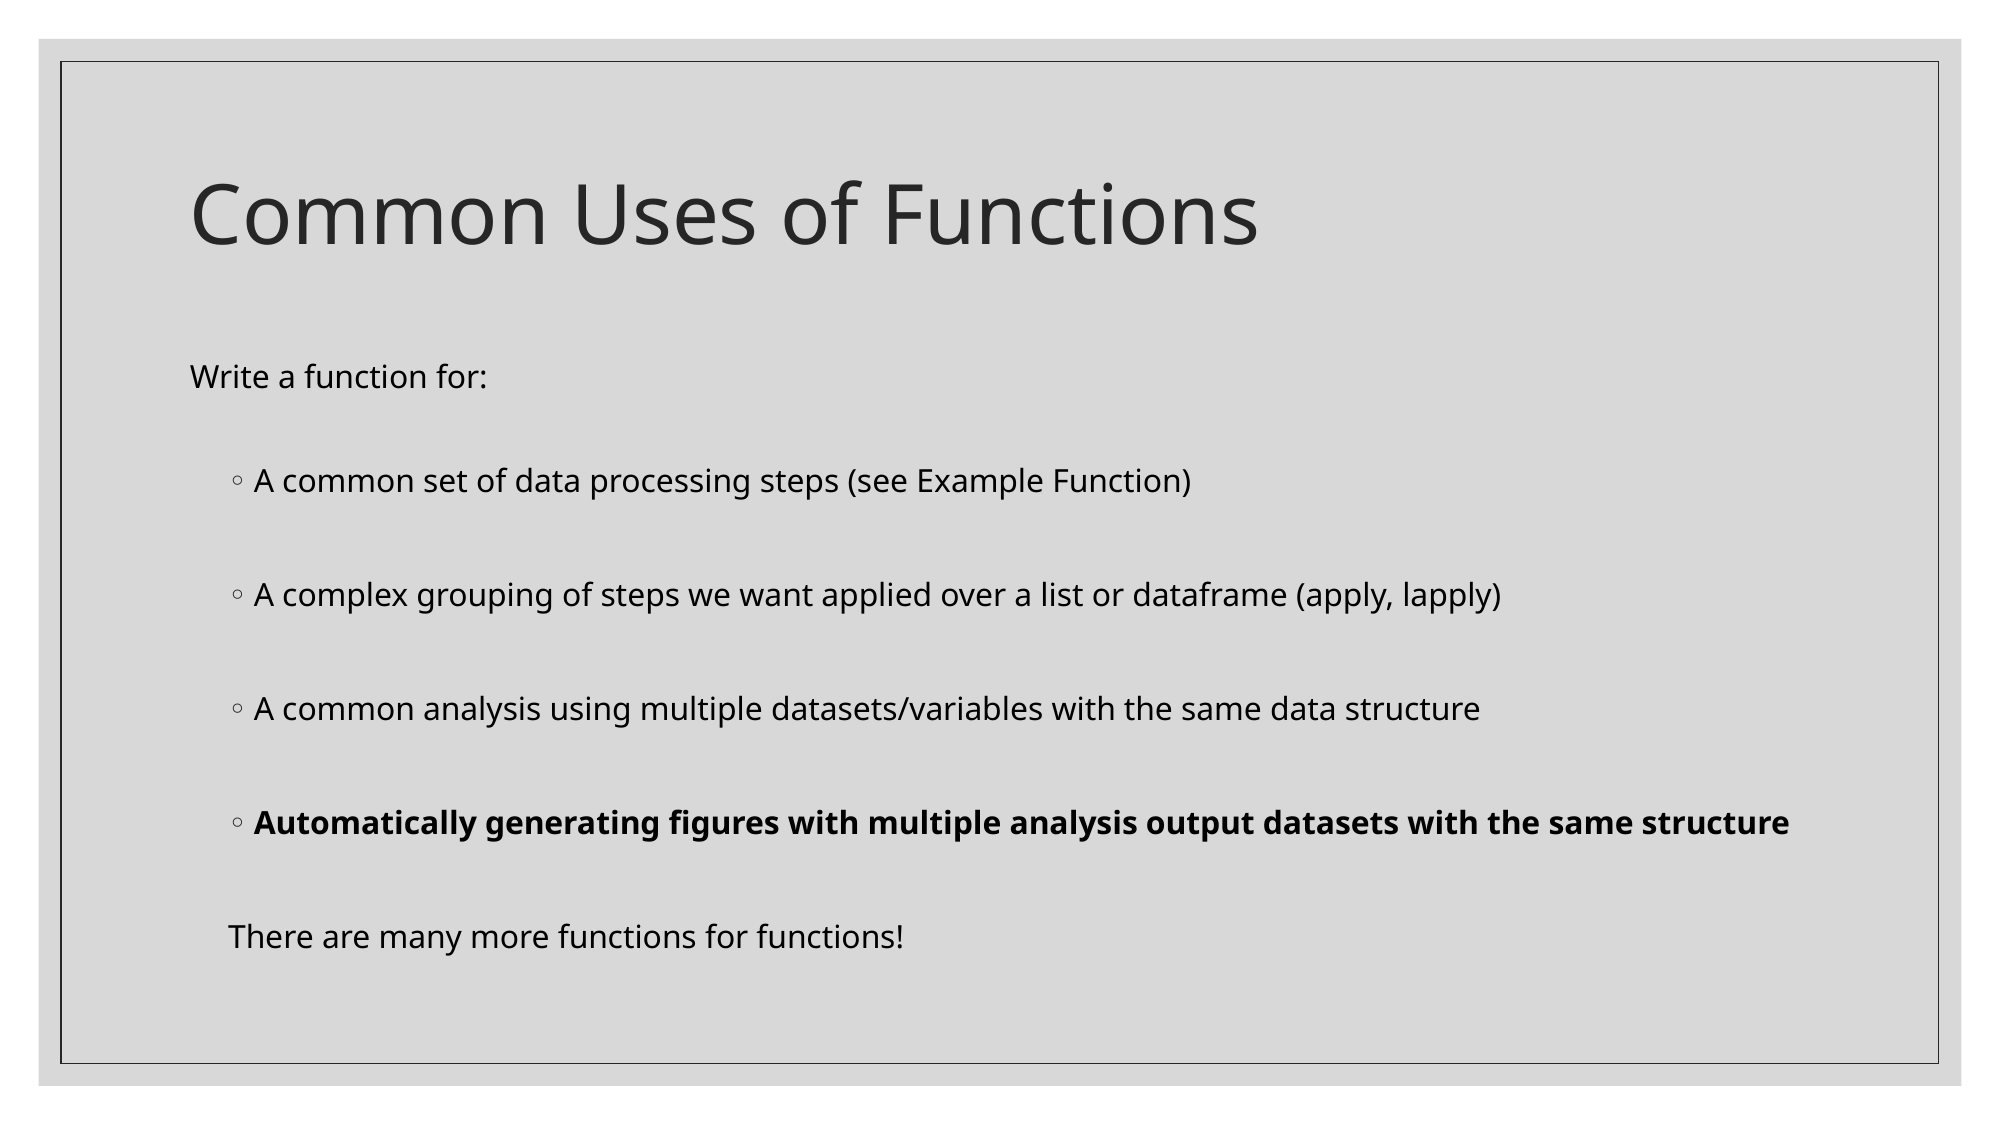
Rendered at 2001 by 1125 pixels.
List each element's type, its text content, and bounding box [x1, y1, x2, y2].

list Write a function for: A common set of data processing steps (see Example Function) A complex grouping of steps we want applied over a list or dataframe (apply, lapply) A common analysis using multiple datasets/variables with the same data structure Automatically generating figures with multiple analysis output datasets with the same structure There are many more functions for functions! [174, 345, 1825, 977]
title Common Uses of Functions [174, 105, 1825, 331]
